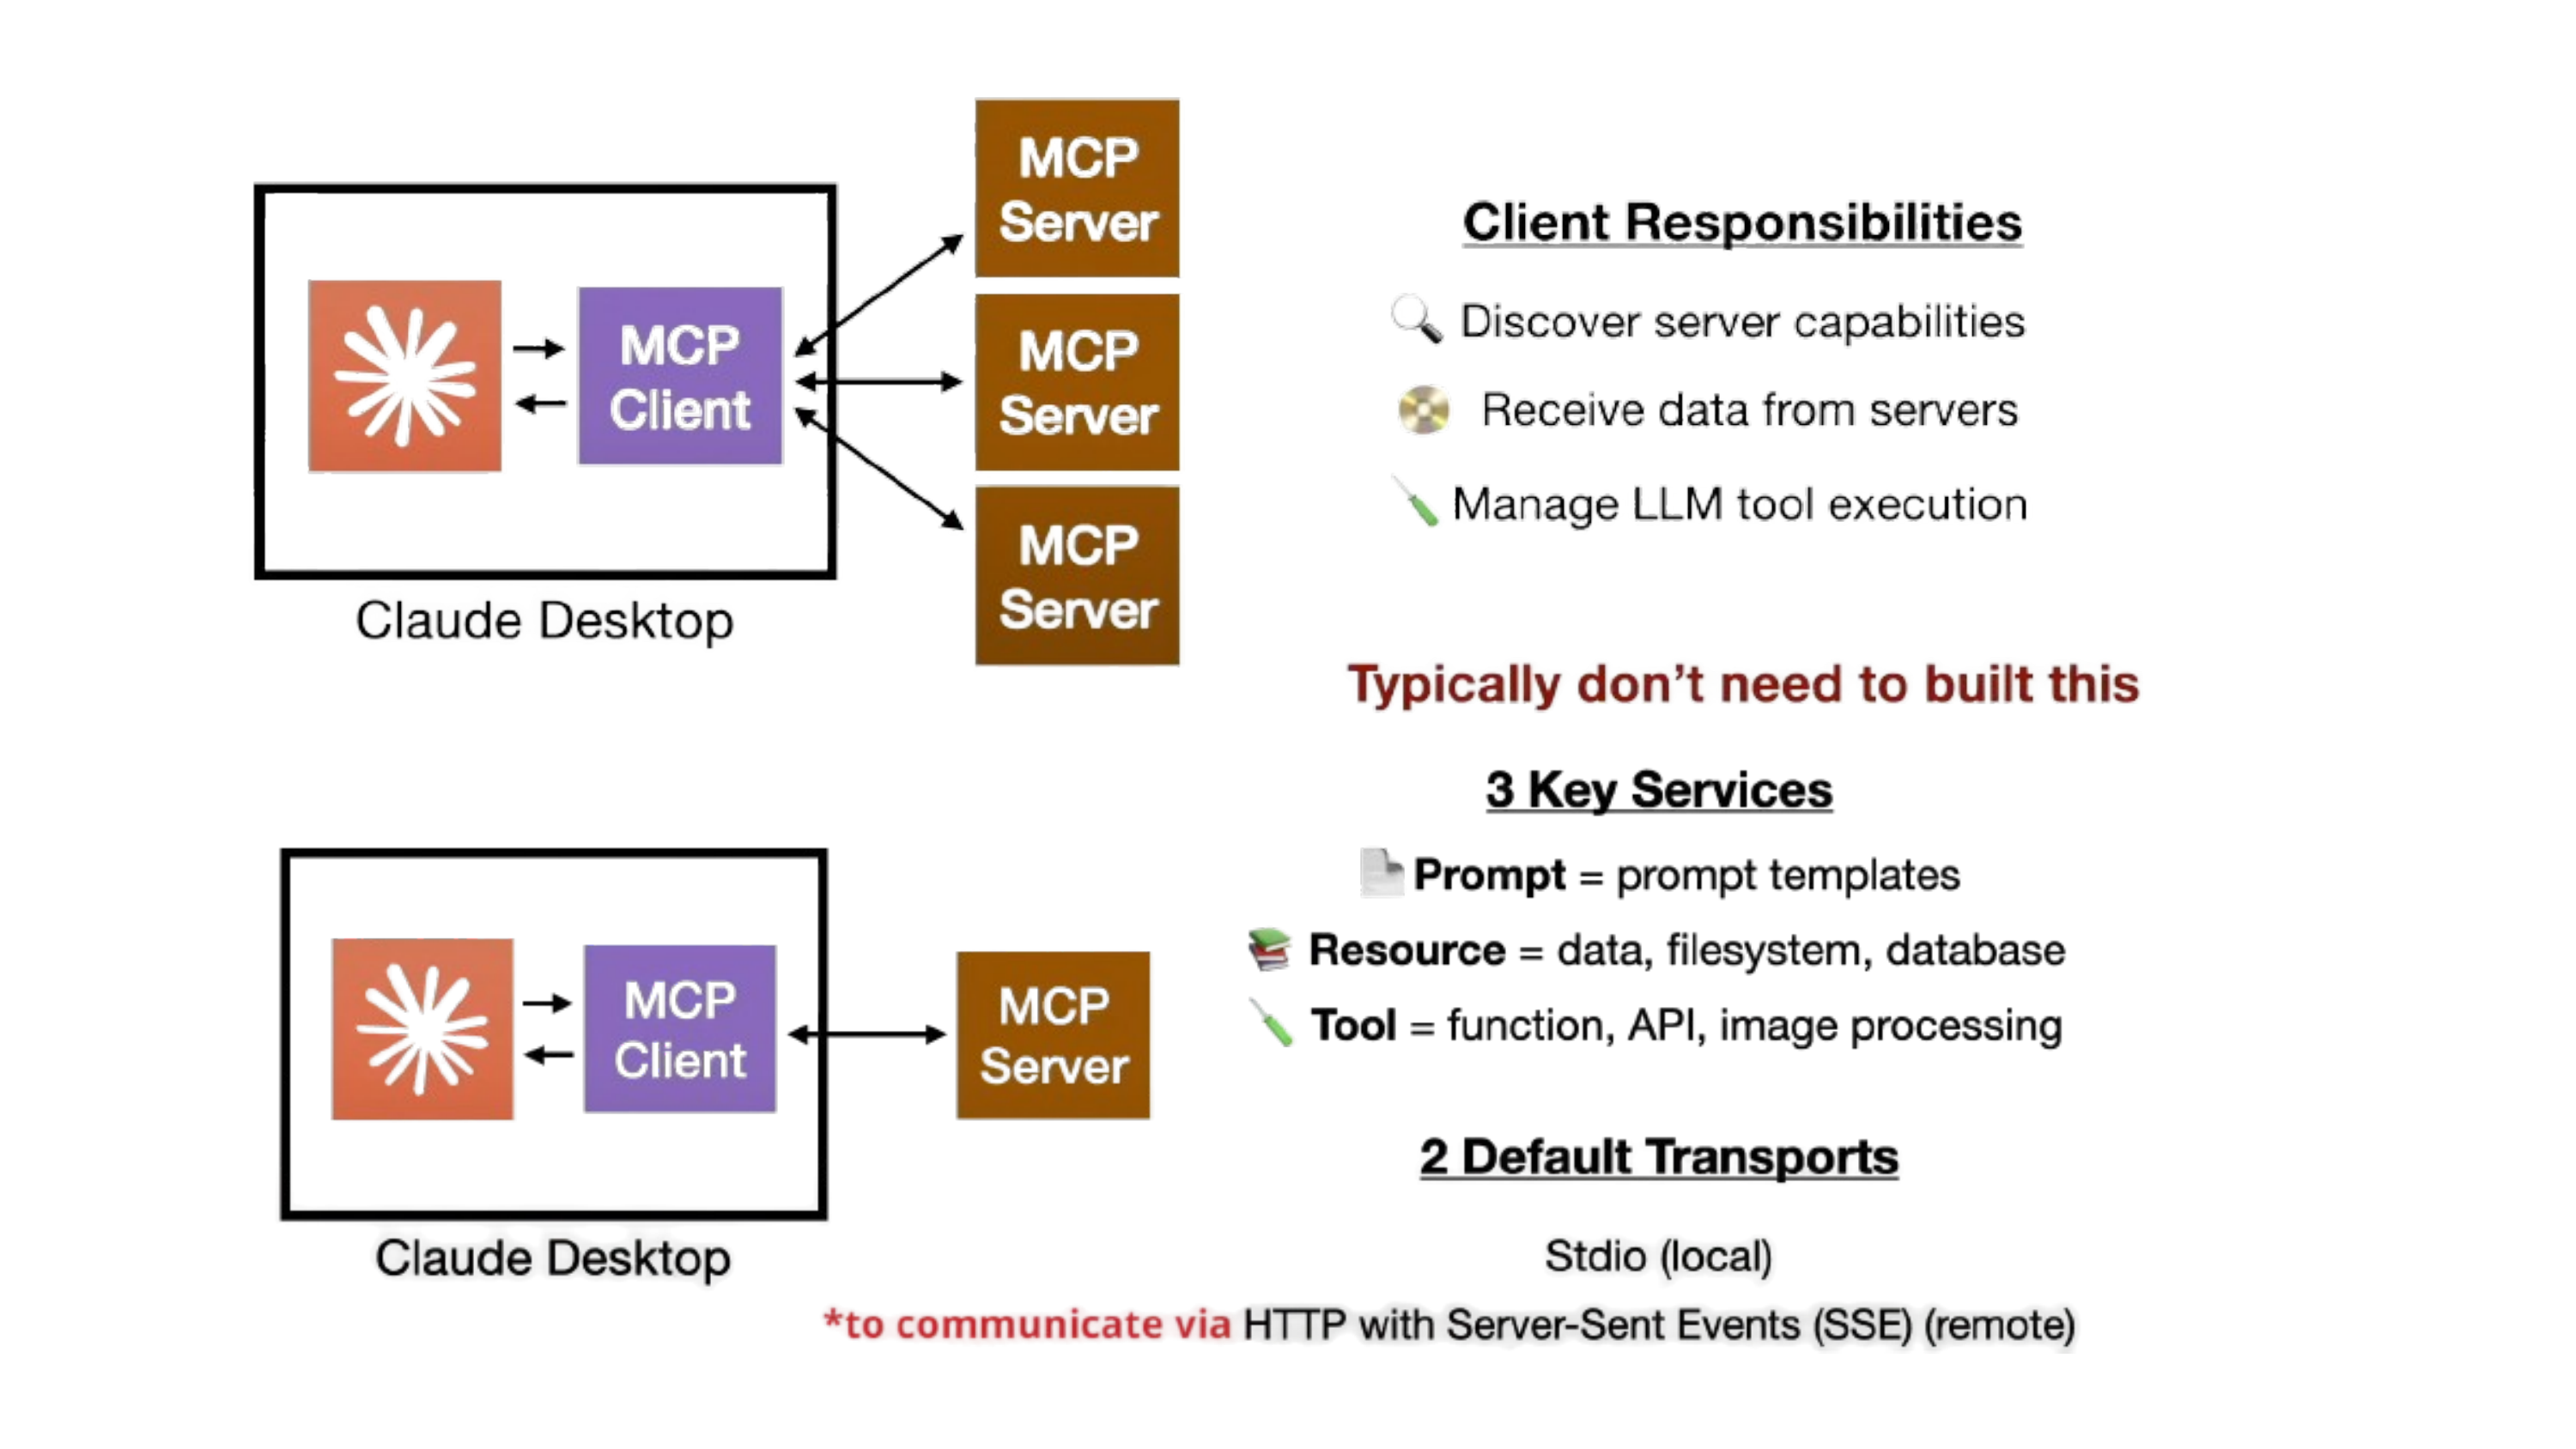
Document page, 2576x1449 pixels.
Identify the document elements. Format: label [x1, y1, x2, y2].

text_box [250, 724, 2090, 1354]
text_box [186, 71, 2154, 724]
